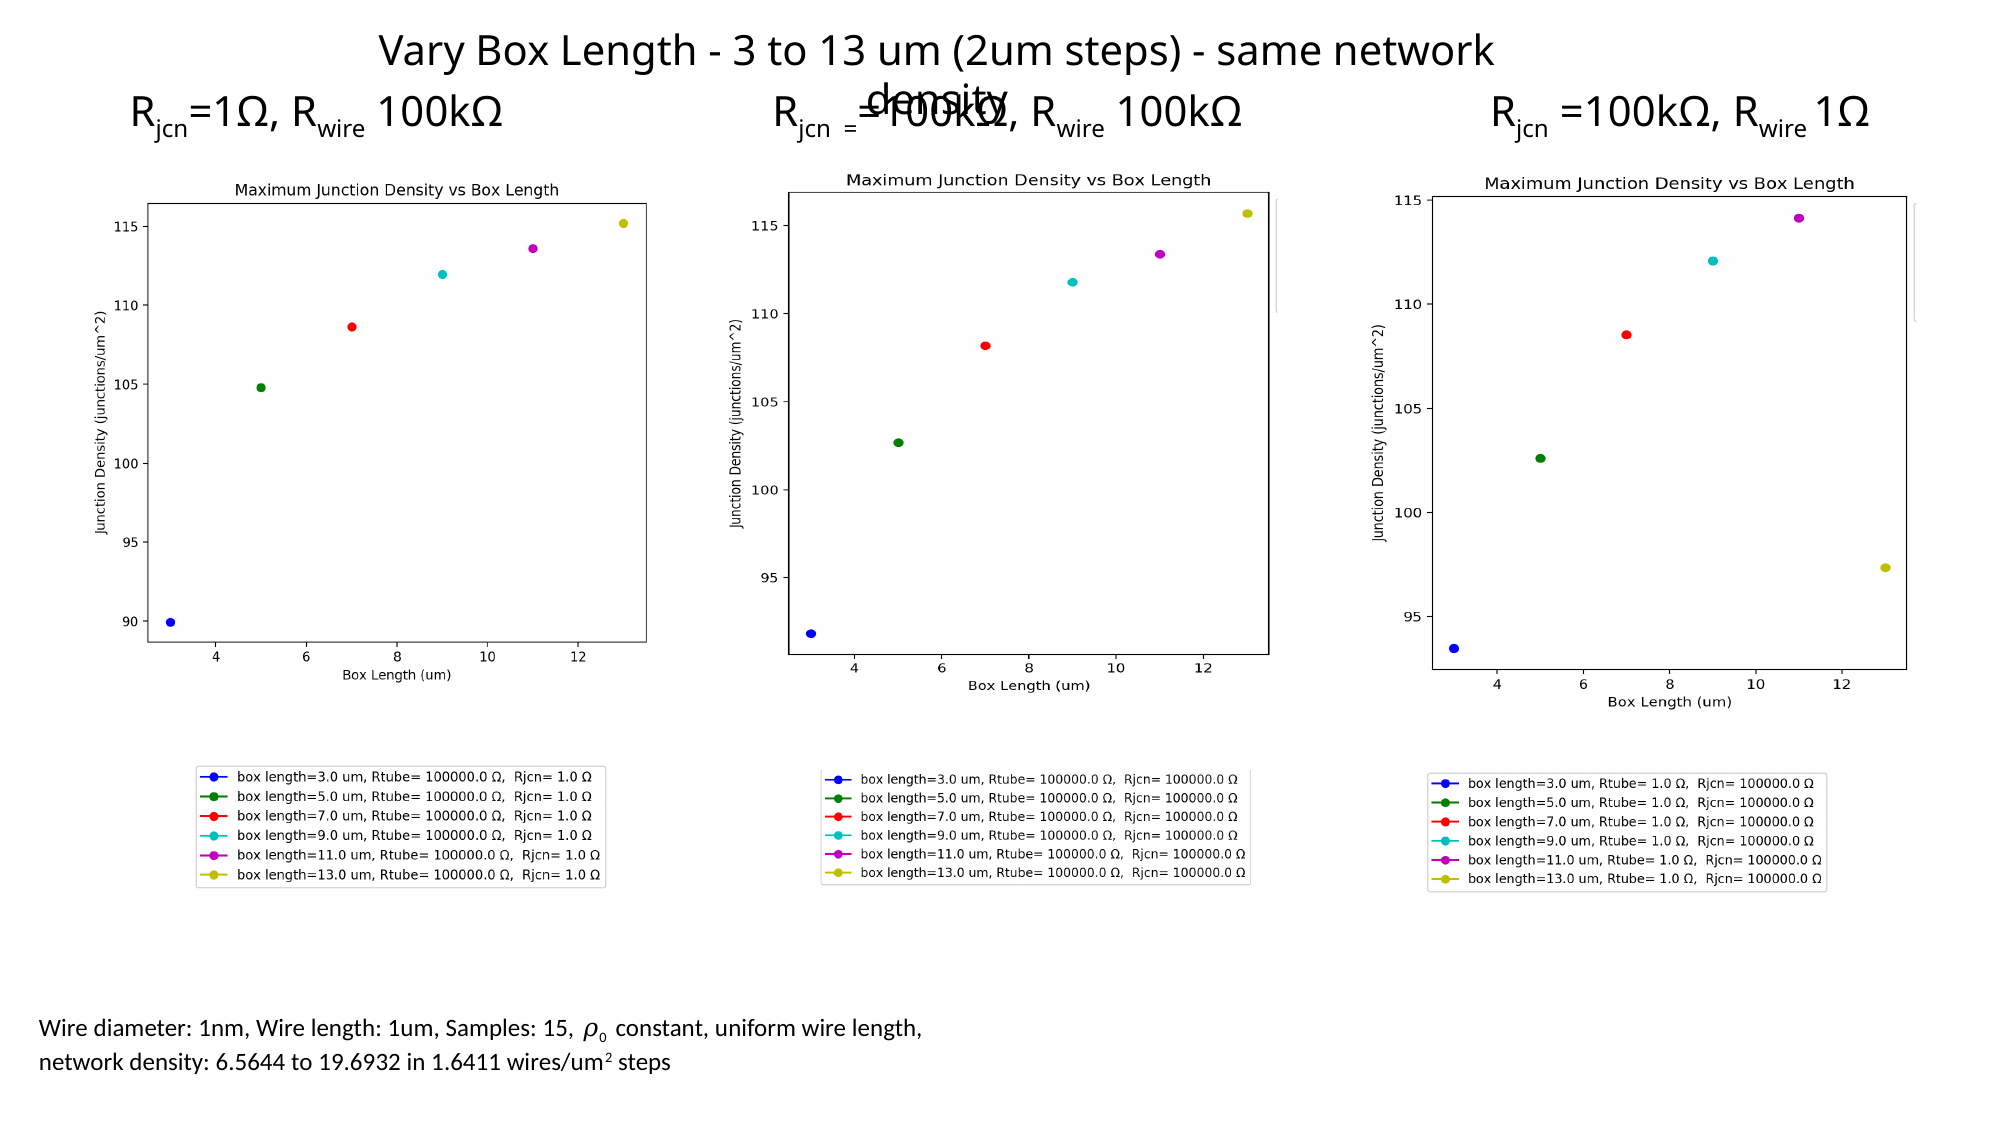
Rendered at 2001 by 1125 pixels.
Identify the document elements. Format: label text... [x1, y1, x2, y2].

picture [1337, 153, 1917, 720]
picture [83, 163, 650, 708]
picture [819, 770, 1279, 898]
picture [698, 150, 1278, 724]
text_box Wire diameter: 1nm, Wire length: 1um, Samples: 15, 𝜌0 constant, uniform wire length, network density: 6.5644 to 19.6932 in 1.6411 wires/um2 steps [24, 1003, 944, 1125]
text_box Vary Box Length - 3 to 13 um (2um steps) - same network density [326, 15, 1548, 131]
picture [1423, 723, 1882, 903]
picture [195, 719, 609, 915]
